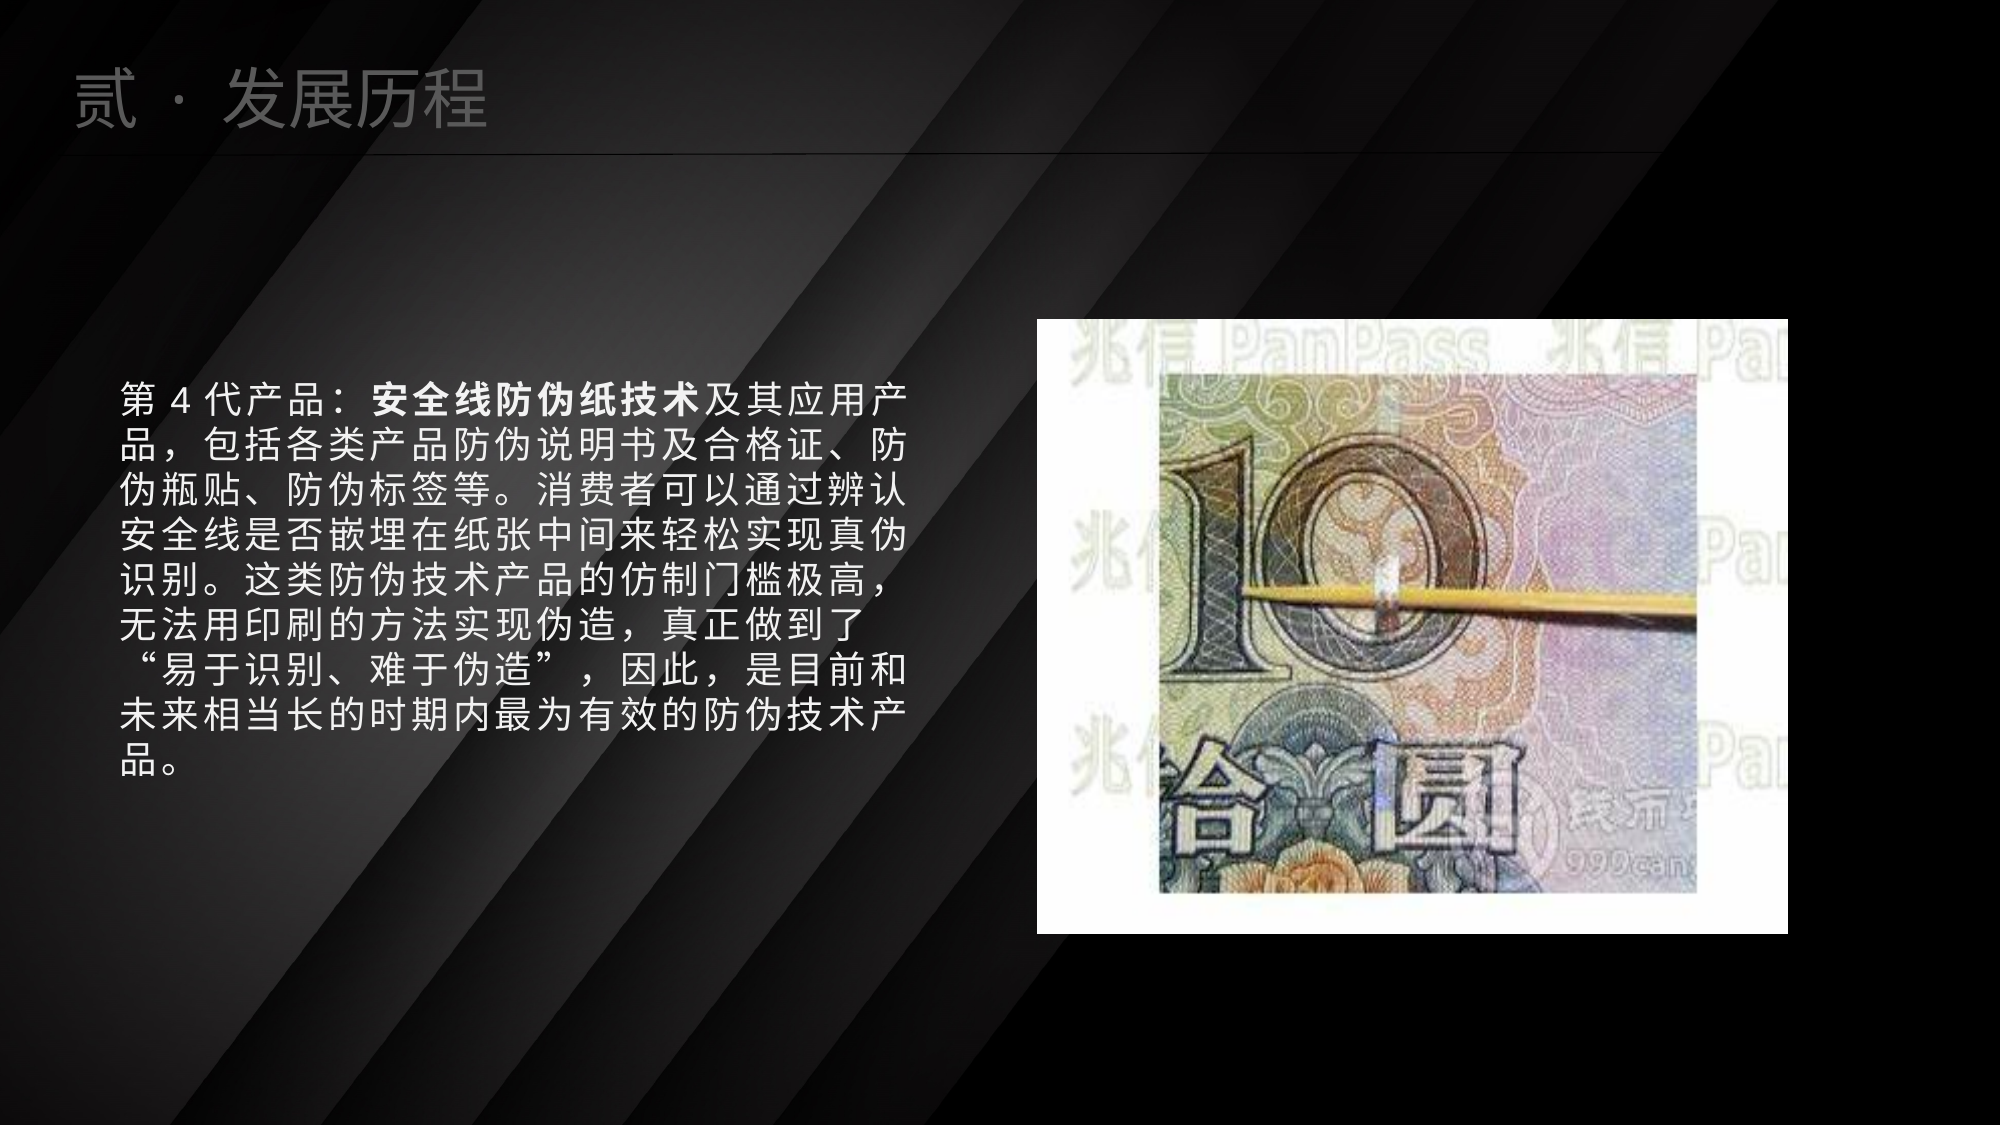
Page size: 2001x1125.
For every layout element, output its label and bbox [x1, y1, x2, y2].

picture [0, 0, 2000, 1125]
text_box [58, 151, 1942, 156]
